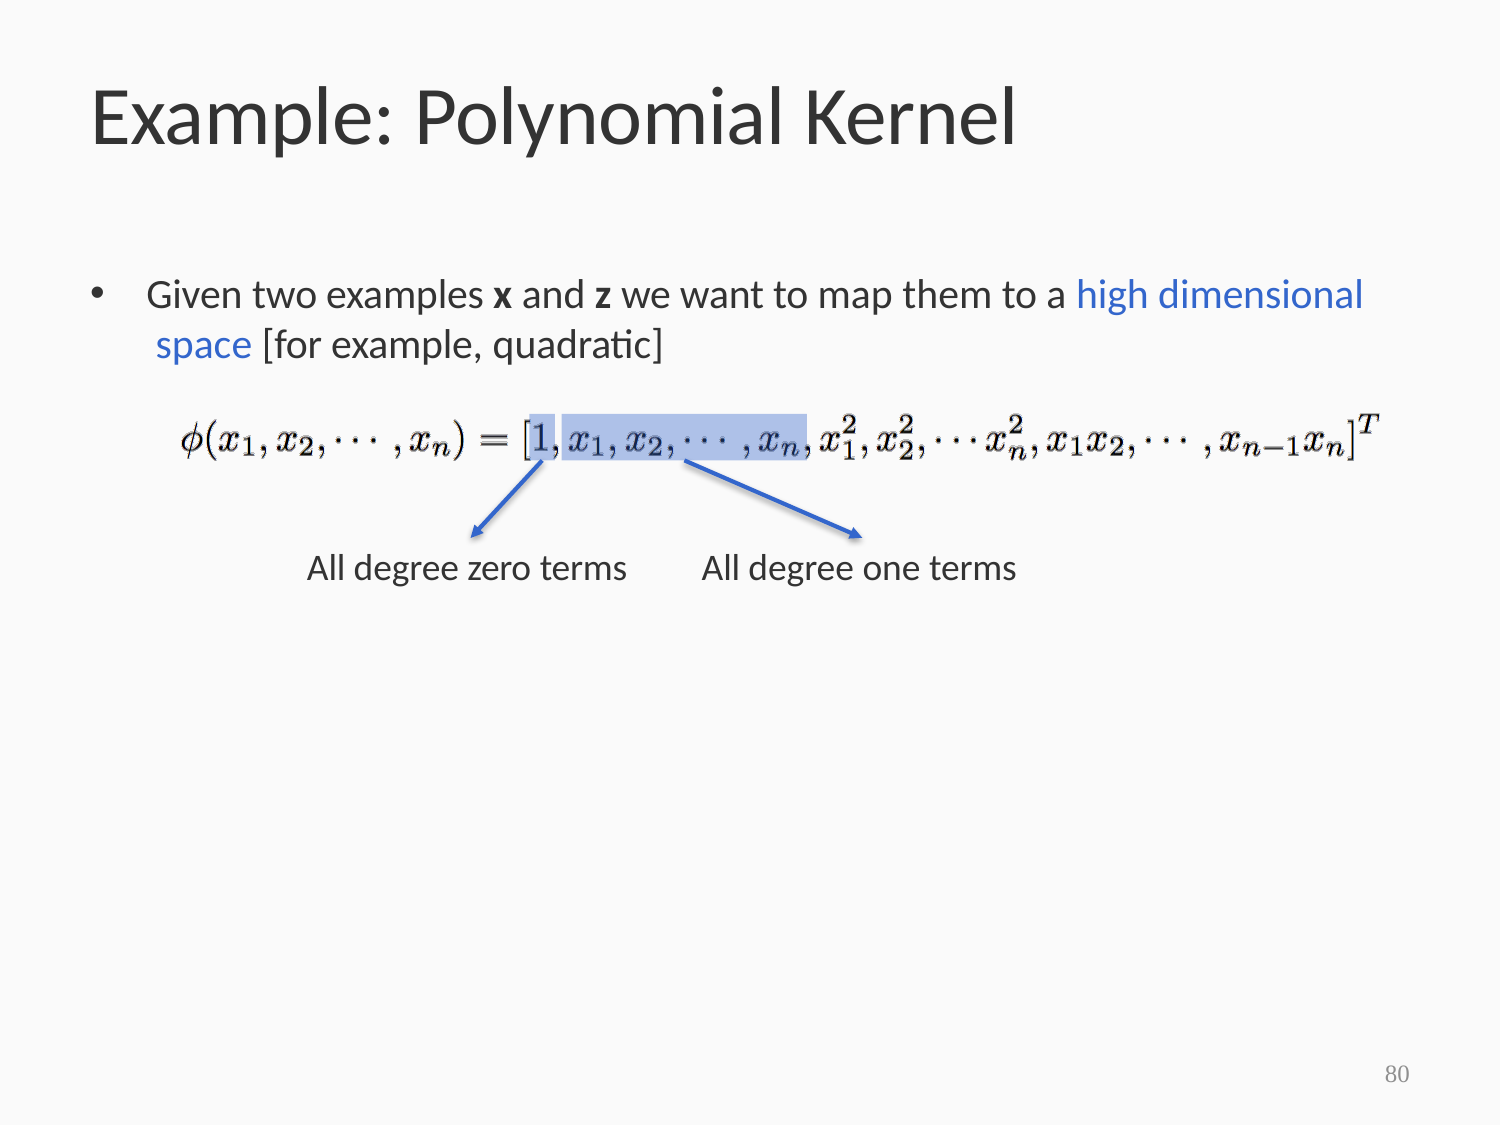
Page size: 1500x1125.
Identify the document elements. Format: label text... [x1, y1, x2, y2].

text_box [675, 453, 883, 563]
text_box All degree one terms [699, 541, 1022, 589]
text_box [450, 413, 808, 562]
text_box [157, 385, 1387, 501]
title Example: Polynomial Kernel [87, 59, 1029, 250]
text_box Given two examples x and z we want to map them to a high dimensional space [for example, quadratic] [87, 265, 1373, 368]
slide_number 80 [1378, 1057, 1416, 1125]
text_box All degree zero terms [304, 541, 634, 589]
